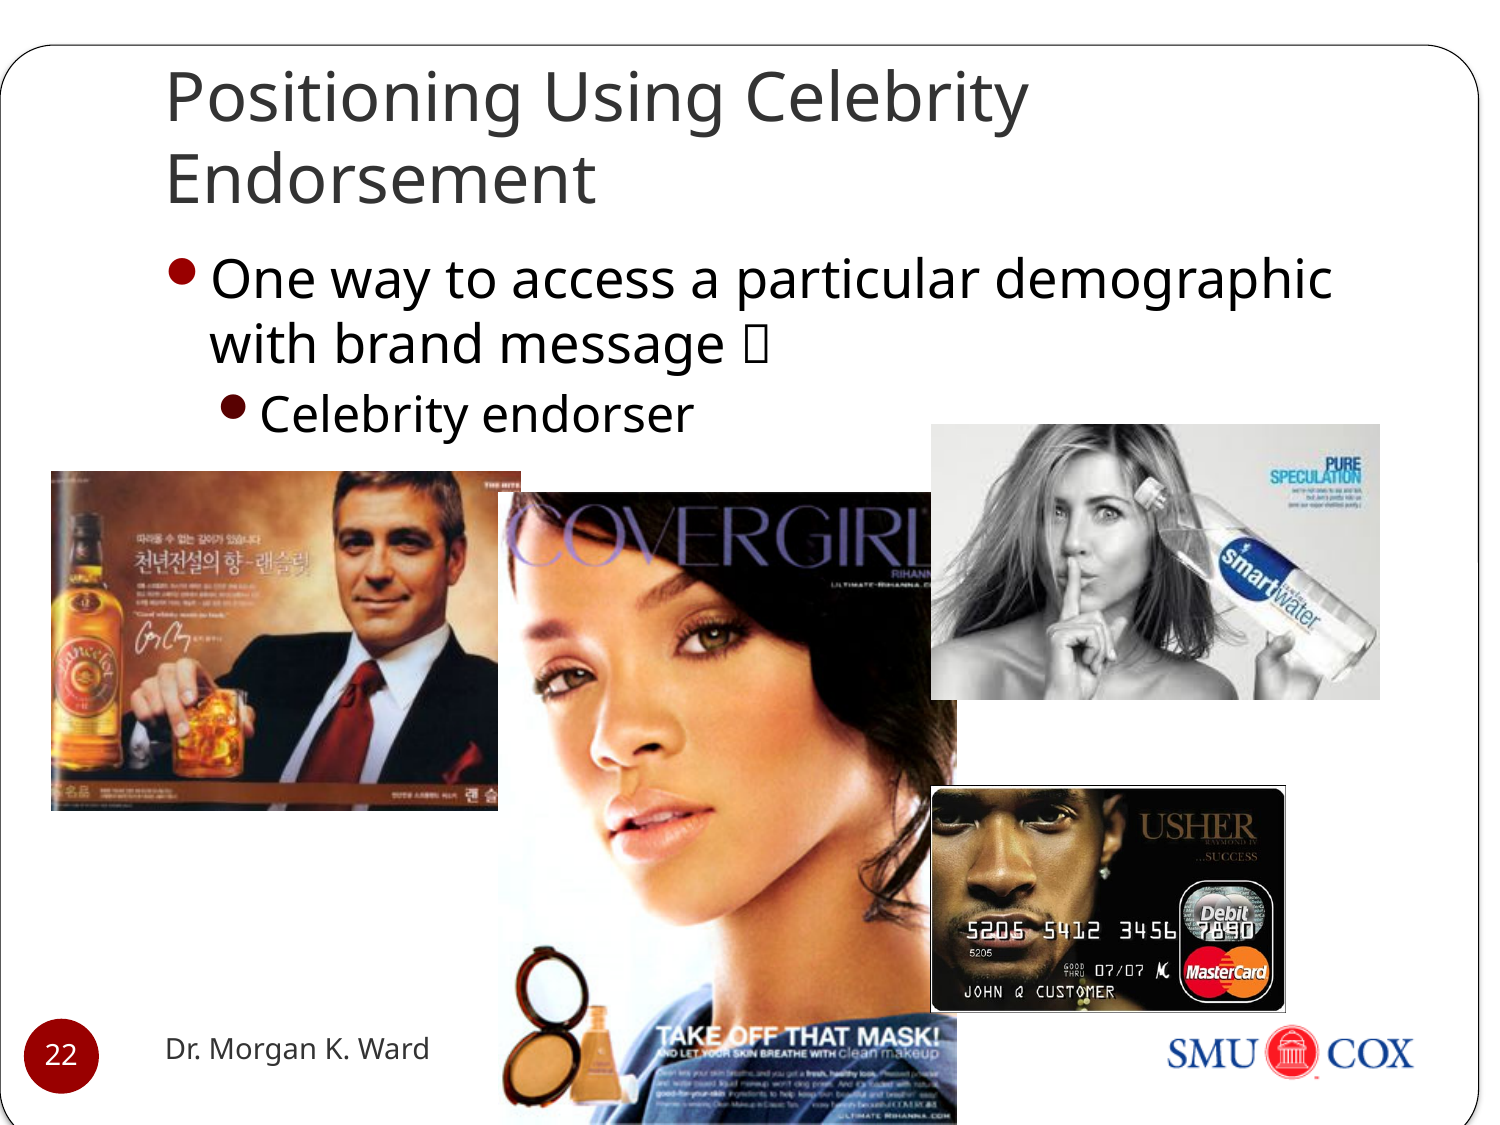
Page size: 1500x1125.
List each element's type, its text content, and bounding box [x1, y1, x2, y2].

title Positioning Using Celebrity Endorsement [150, 45, 1425, 233]
list One way to access a particular demographic with brand message  Celebrity endorser [150, 237, 1425, 988]
footer Dr. Morgan K. Ward [150, 1012, 492, 1088]
picture [51, 424, 1427, 1125]
slide_number 22 [23, 1018, 99, 1094]
